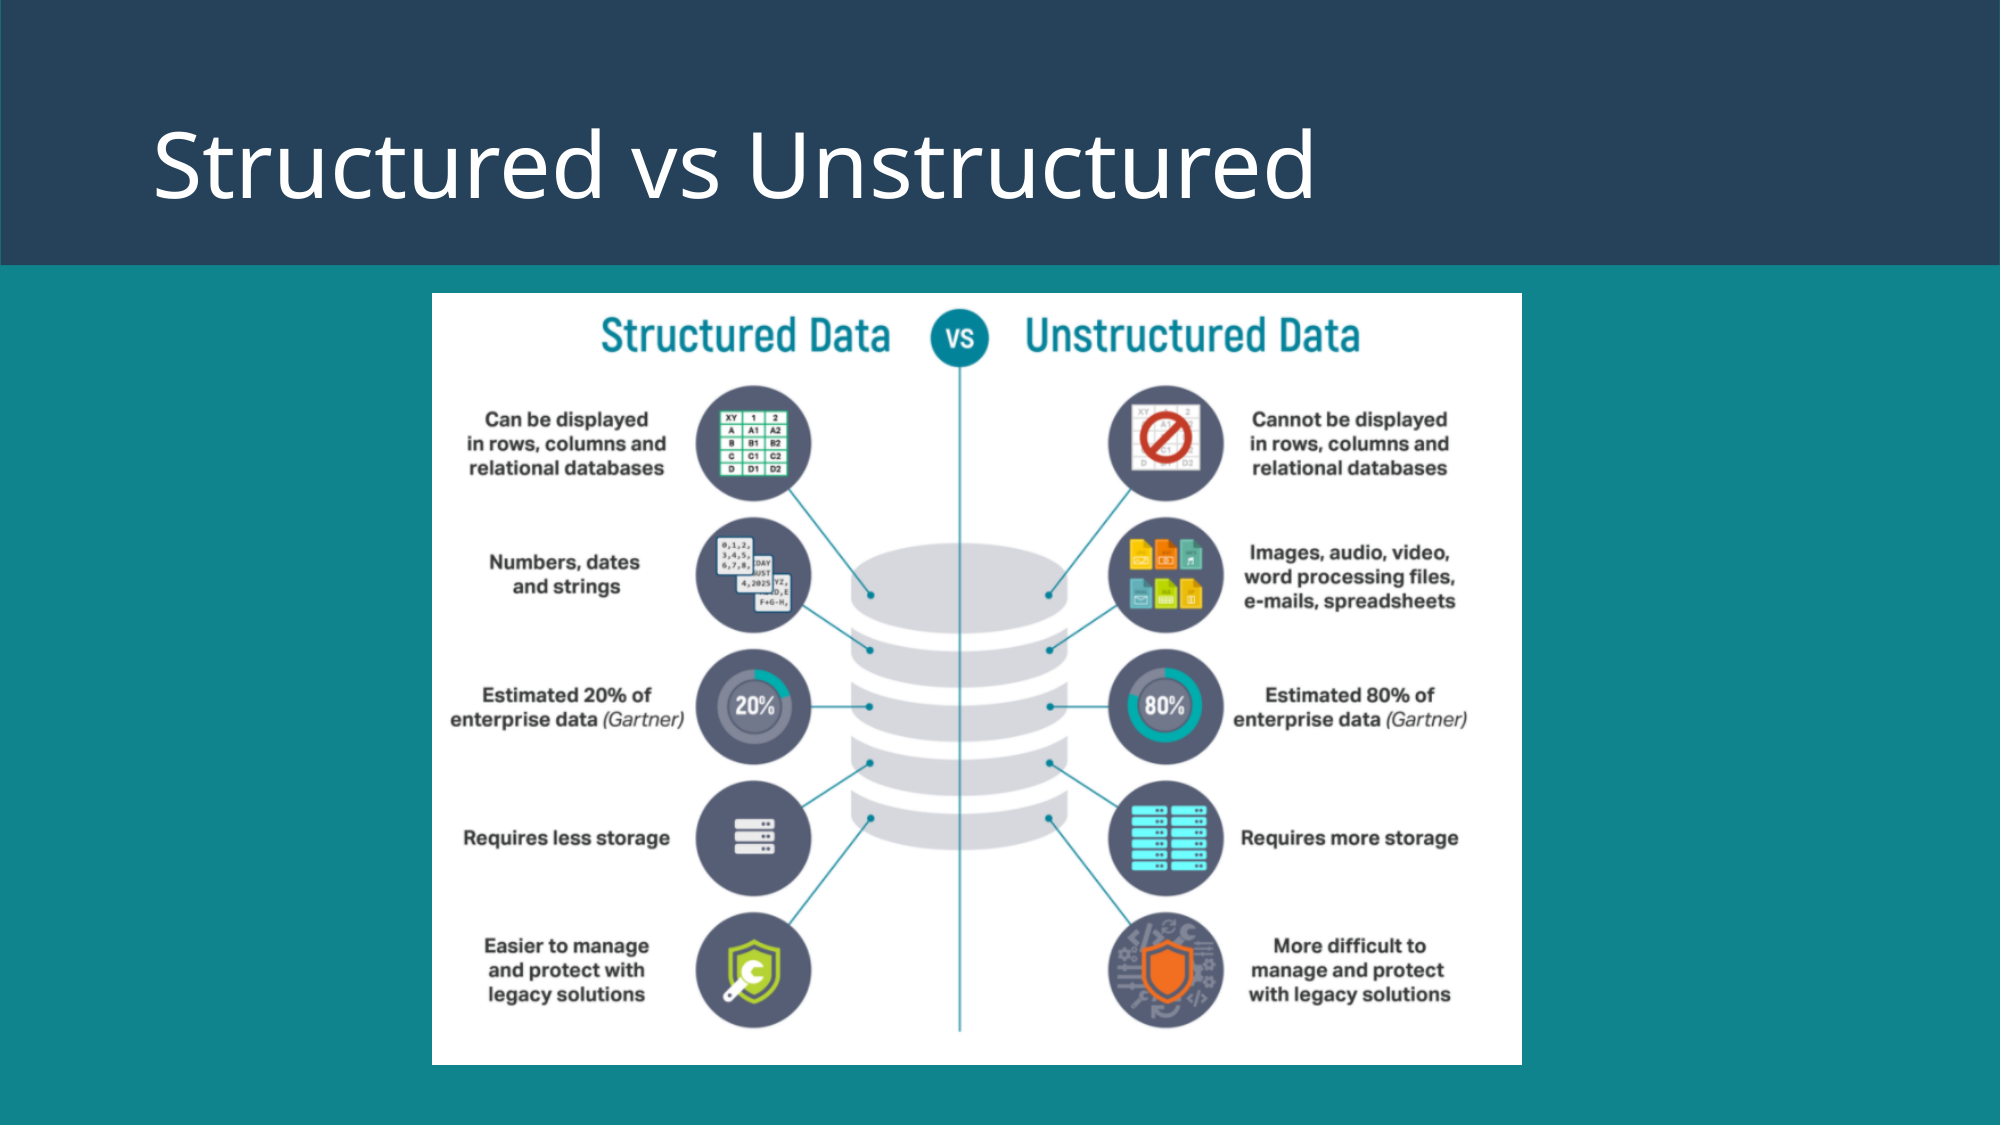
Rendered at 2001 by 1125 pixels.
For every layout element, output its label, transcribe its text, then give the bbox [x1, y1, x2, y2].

picture [432, 293, 1522, 1065]
text_box [0, 0, 2000, 267]
title Structured vs Unstructured [137, 59, 1863, 277]
